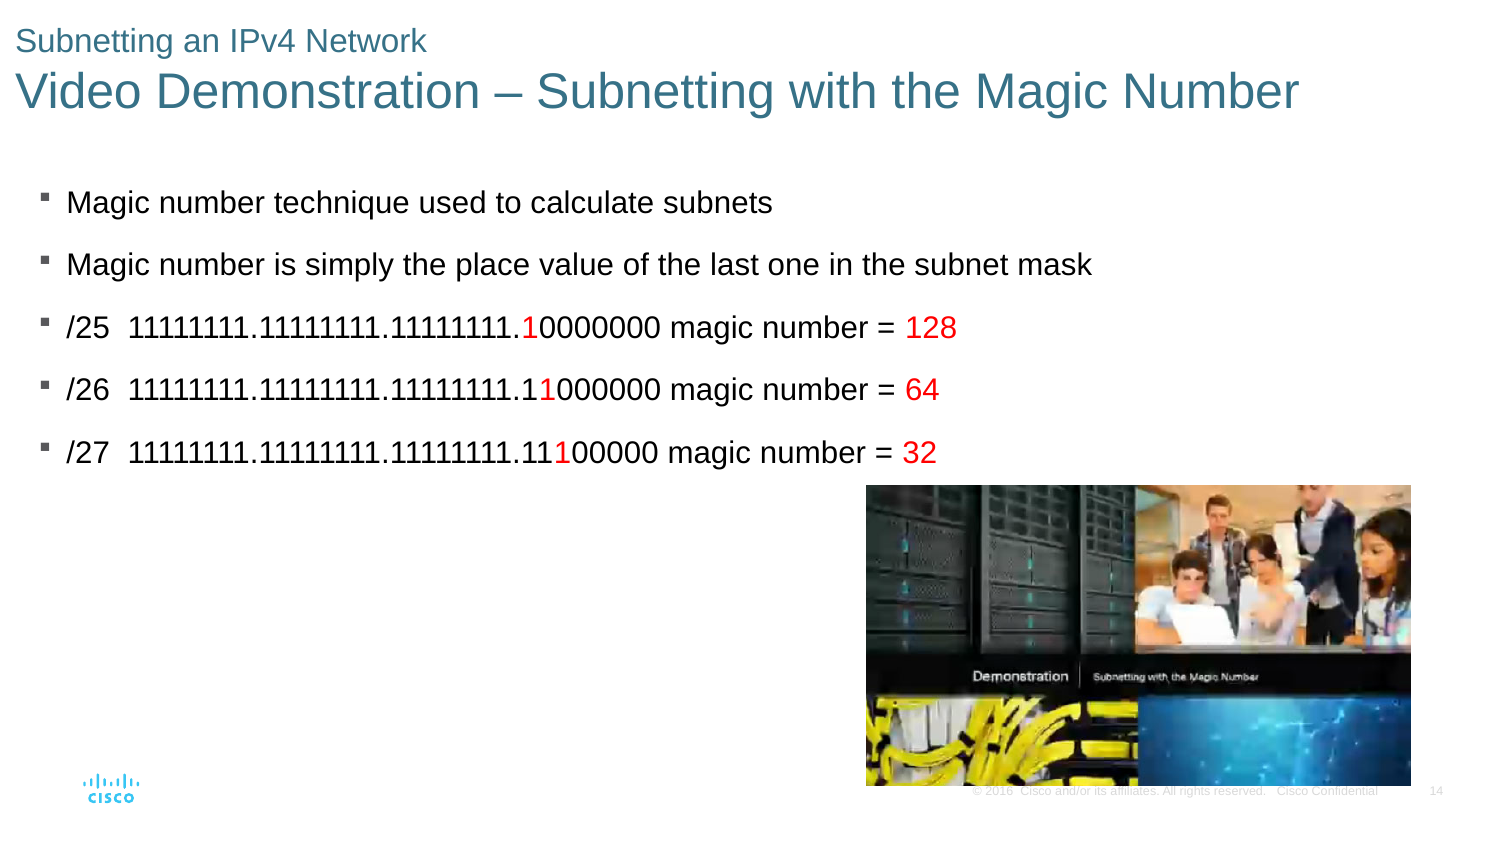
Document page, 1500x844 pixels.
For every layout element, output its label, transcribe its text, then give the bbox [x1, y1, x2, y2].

title Subnetting an IPv4 Network Video Demonstration – Subnetting with the Magic Number [0, 6, 1500, 131]
picture [866, 485, 1411, 786]
list Magic number technique used to calculate subnets Magic number is simply the place value of the last one in the subnet mask /25 11111111.11111111.11111111.10000000 magic number = 128 /26 11111111.11111111.11111111.11000000 magic number = 64 /27 11111111.11111111.11111111.11100000 magic number = 32 [23, 174, 1476, 814]
